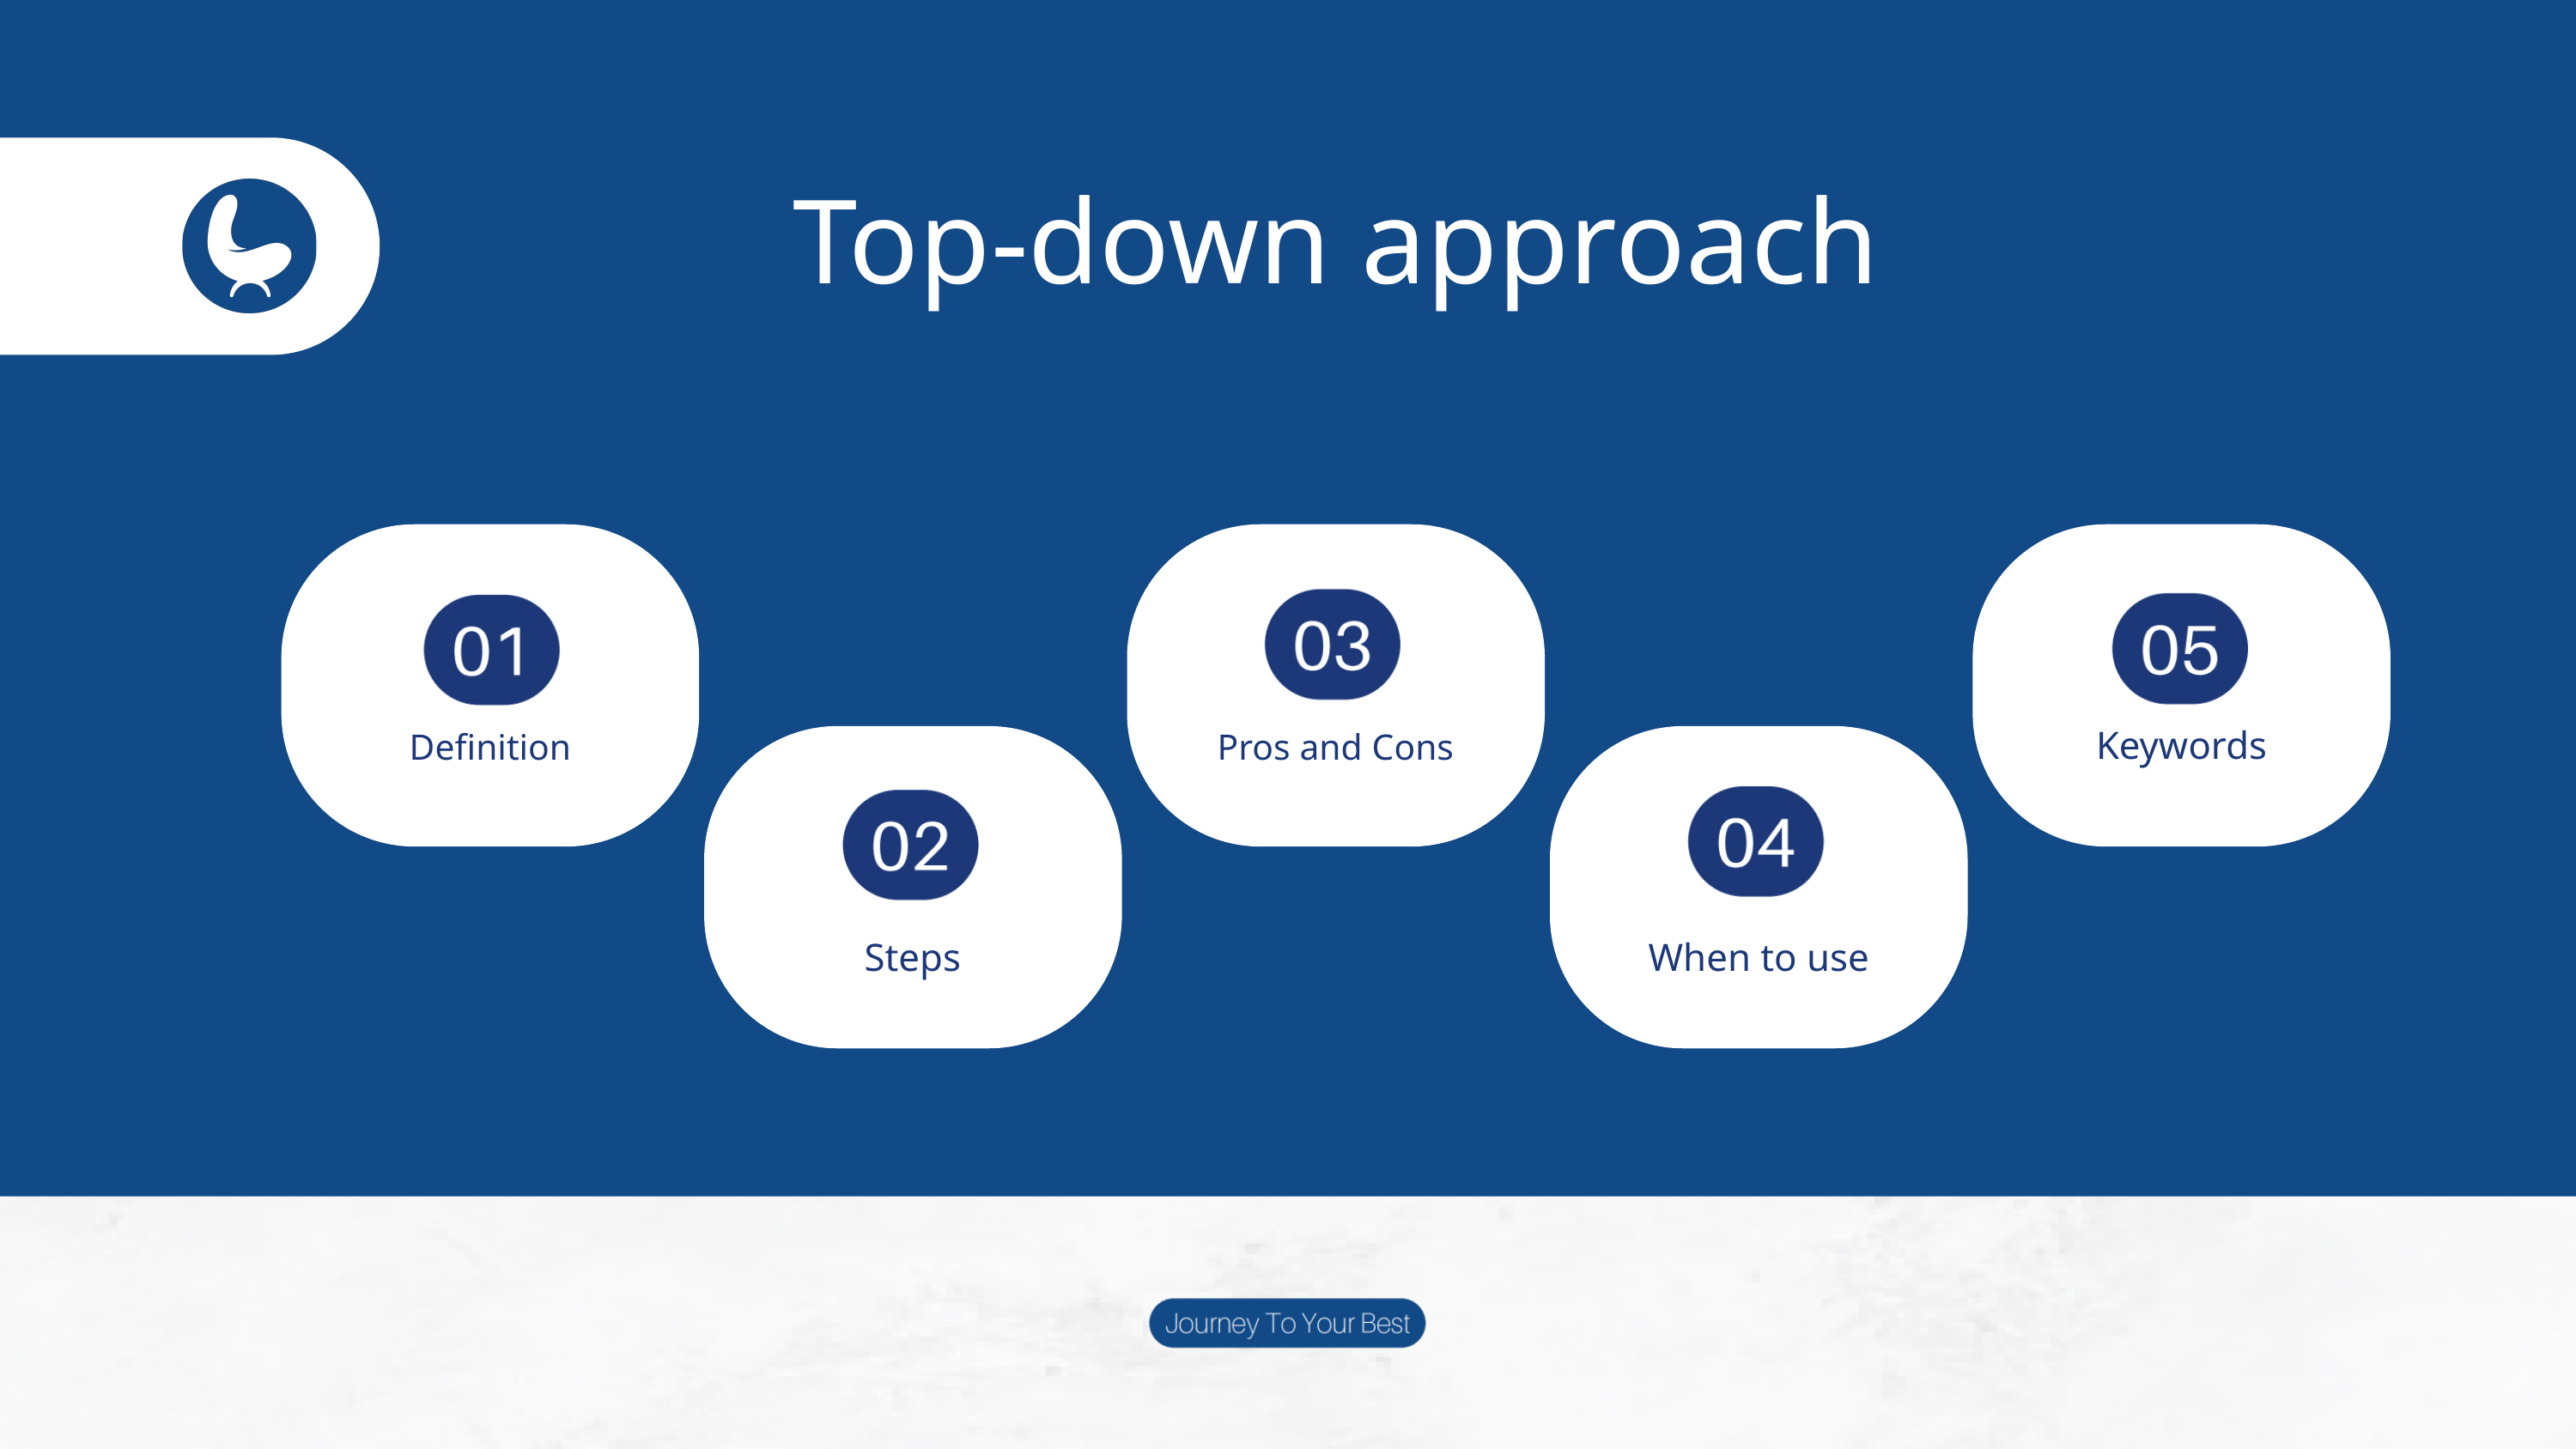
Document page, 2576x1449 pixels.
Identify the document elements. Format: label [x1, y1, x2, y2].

text_box [1972, 524, 2391, 847]
text_box [1549, 725, 1968, 1049]
text_box [703, 725, 1122, 1049]
text_box [0, 1206, 2576, 1449]
picture [1247, 578, 1422, 707]
text_box [1127, 524, 1546, 847]
text_box [281, 524, 700, 847]
picture [826, 785, 996, 905]
text_box [0, 137, 380, 355]
picture [1683, 785, 1834, 901]
picture [1143, 1292, 1433, 1353]
picture [2098, 589, 2266, 707]
text_box [0, 0, 2576, 1197]
picture [416, 592, 565, 708]
